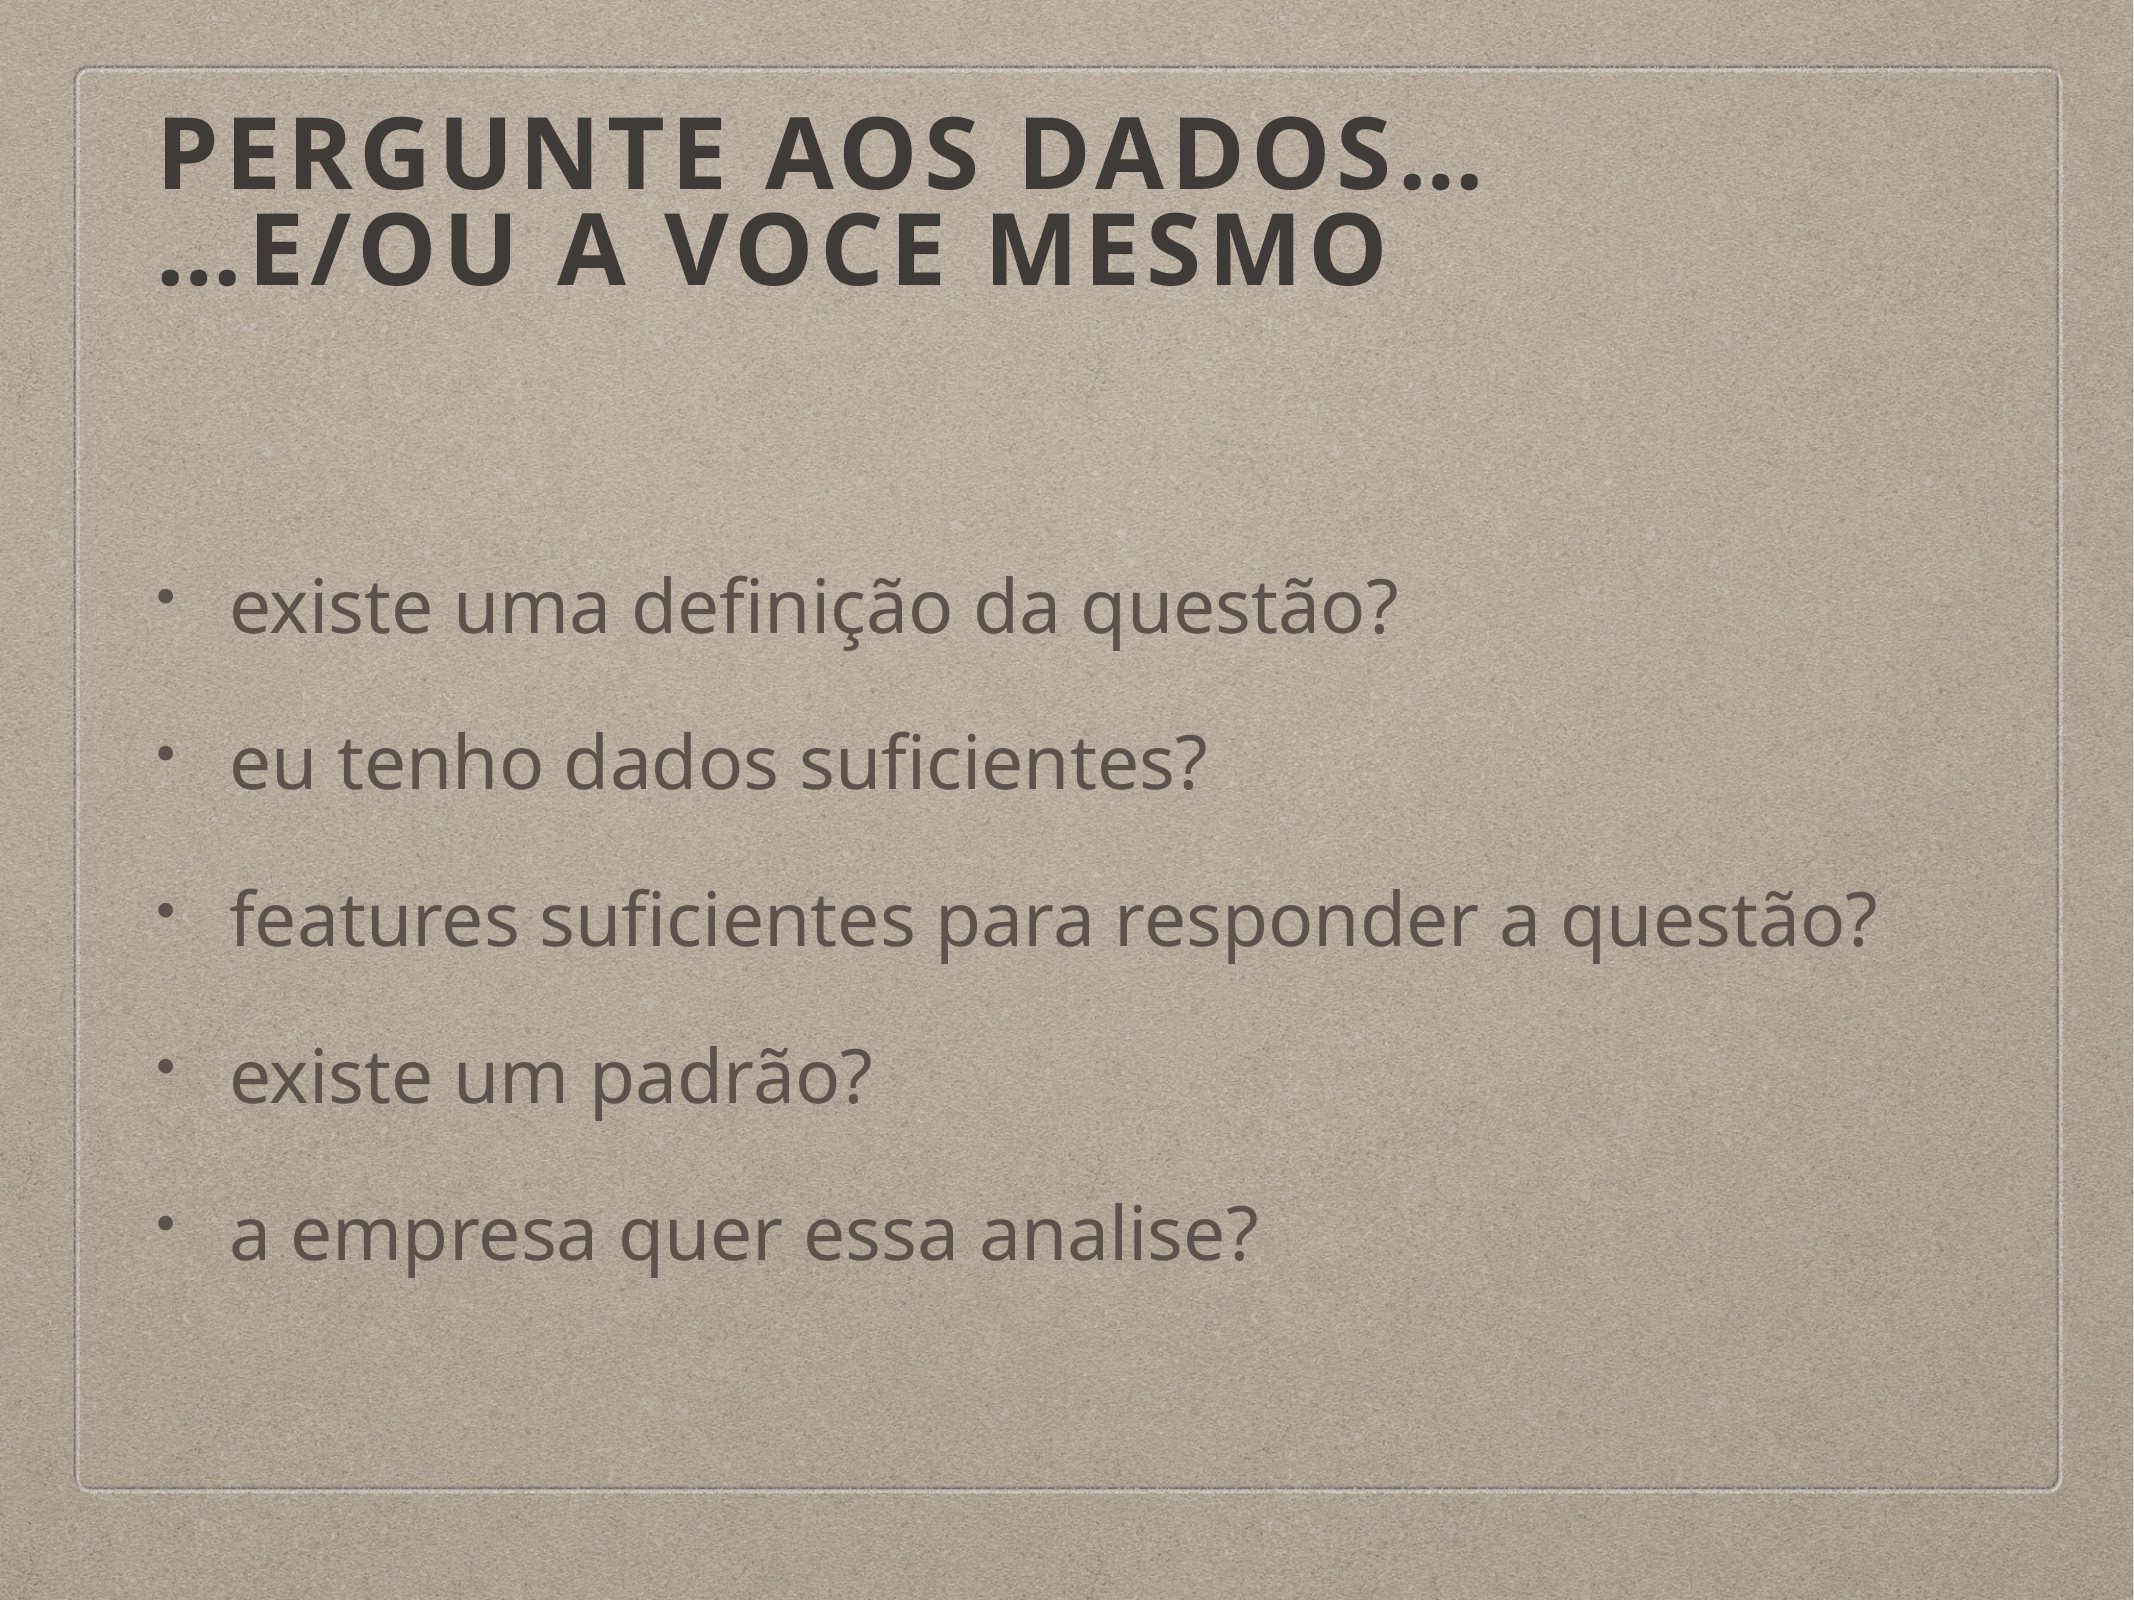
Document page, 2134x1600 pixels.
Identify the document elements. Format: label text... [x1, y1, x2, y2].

picture [0, 0, 2134, 1600]
list existe uma definição da questão? eu tenho dados suficientes? features suficientes para responder a questão? existe um padrão? a empresa quer essa analise? [147, 426, 1986, 1407]
title pergunte aos dados… …E/ou a voce mesmo [147, 103, 1986, 386]
